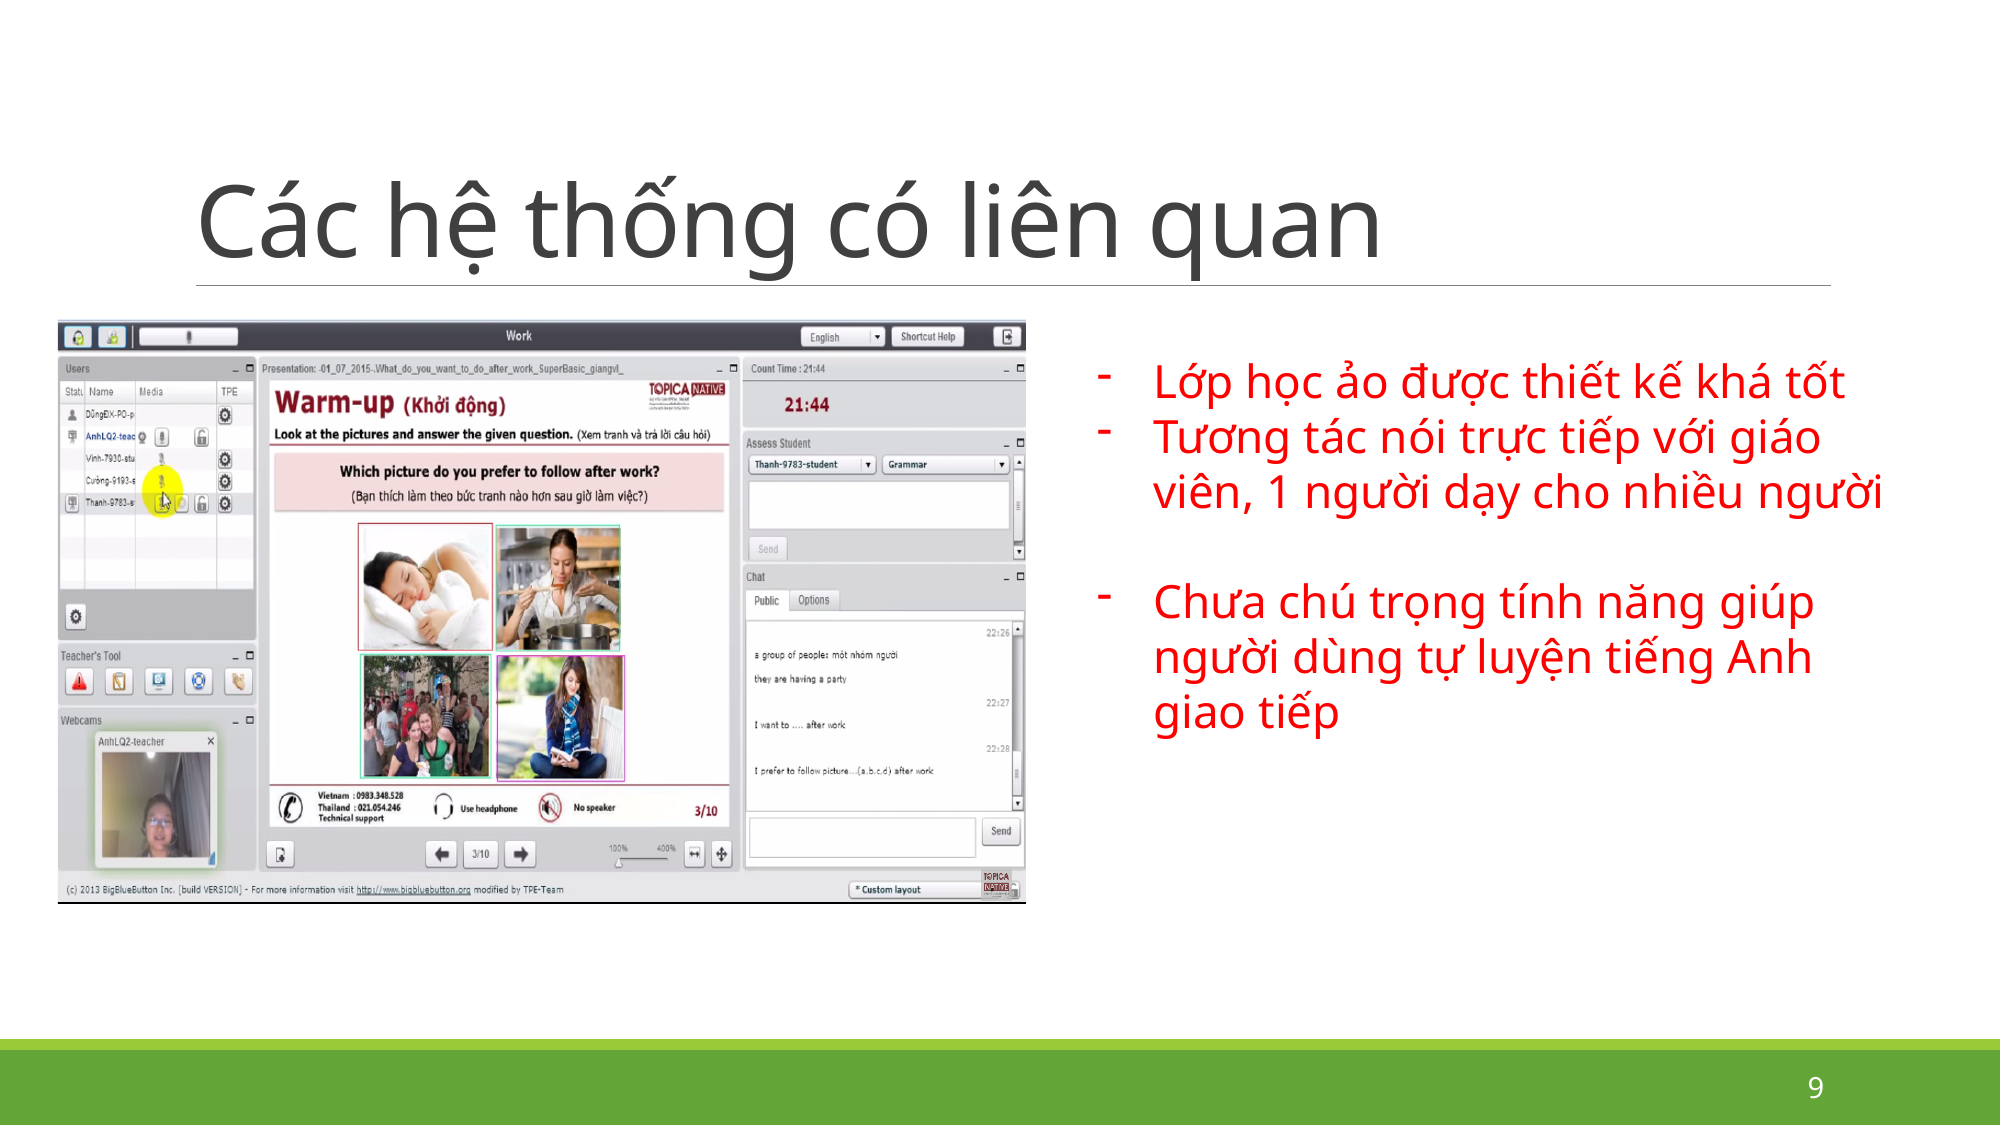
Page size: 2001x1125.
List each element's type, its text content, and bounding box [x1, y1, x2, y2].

title Các hệ thống có liên quan [180, 47, 1830, 285]
text_box Lớp học ảo được thiết kế khá tốt Tương tác nói trực tiếp với giáo viên, 1 người dạy cho nhiều người Chưa chú trọng tính năng giúp người dùng tự luyện tiếng Anh giao tiếp [1082, 345, 1929, 745]
picture [57, 318, 1027, 904]
slide_number 9 [1624, 1059, 1840, 1120]
